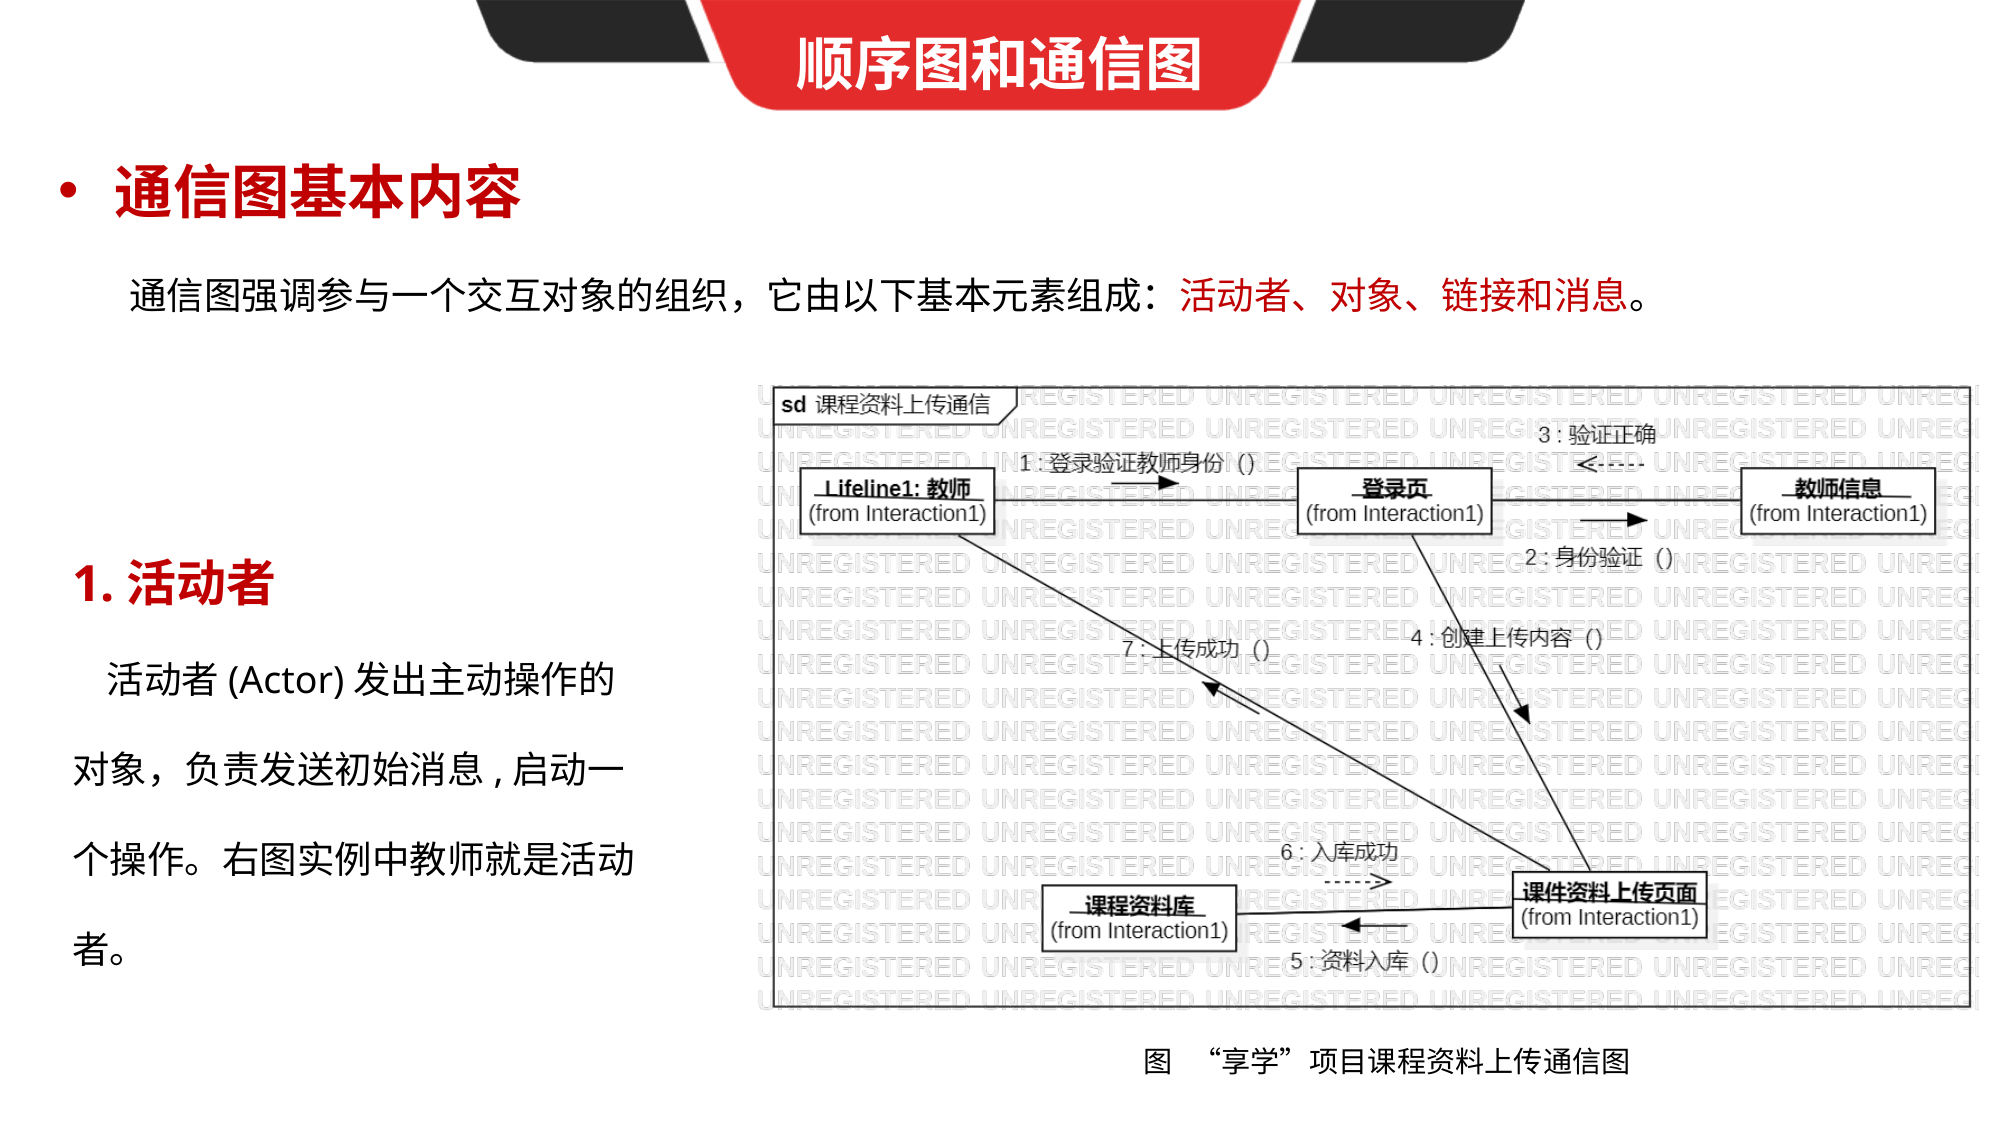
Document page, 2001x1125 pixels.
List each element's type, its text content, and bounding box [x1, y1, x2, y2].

picture [757, 374, 1979, 1019]
picture [475, 0, 1525, 111]
text_box 通信图基本内容 [0, 105, 1930, 312]
text_box 通信图强调参与一个交互对象的组织，它由以下基本元素组成：活动者、对象、链接和消息。 [114, 241, 1886, 325]
text_box 1.活动者 活动者(Actor)发出主动操作的对象，负责发送初始消息,启动一个操作。右图实例中教师就是活动者。 [57, 514, 667, 979]
text_box 图 “享学”项目课程资料上传通信图 [1128, 1036, 1868, 1086]
